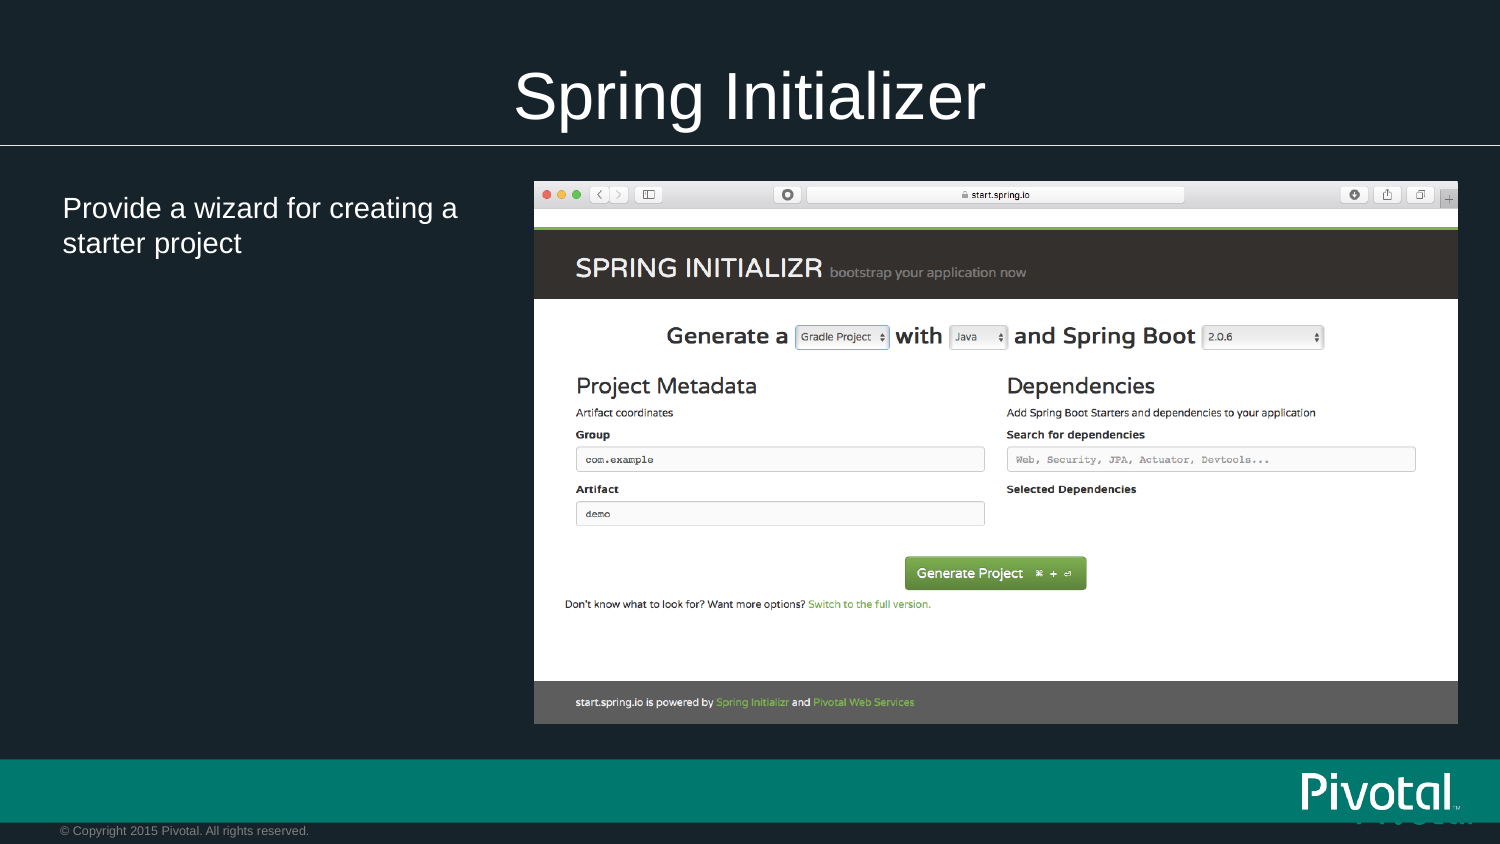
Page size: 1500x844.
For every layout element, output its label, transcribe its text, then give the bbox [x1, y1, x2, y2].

picture [1302, 773, 1460, 810]
list Provide a wizard for creating a starter project [48, 181, 518, 542]
title Spring Initializer [75, 52, 1425, 113]
picture [534, 181, 1458, 724]
